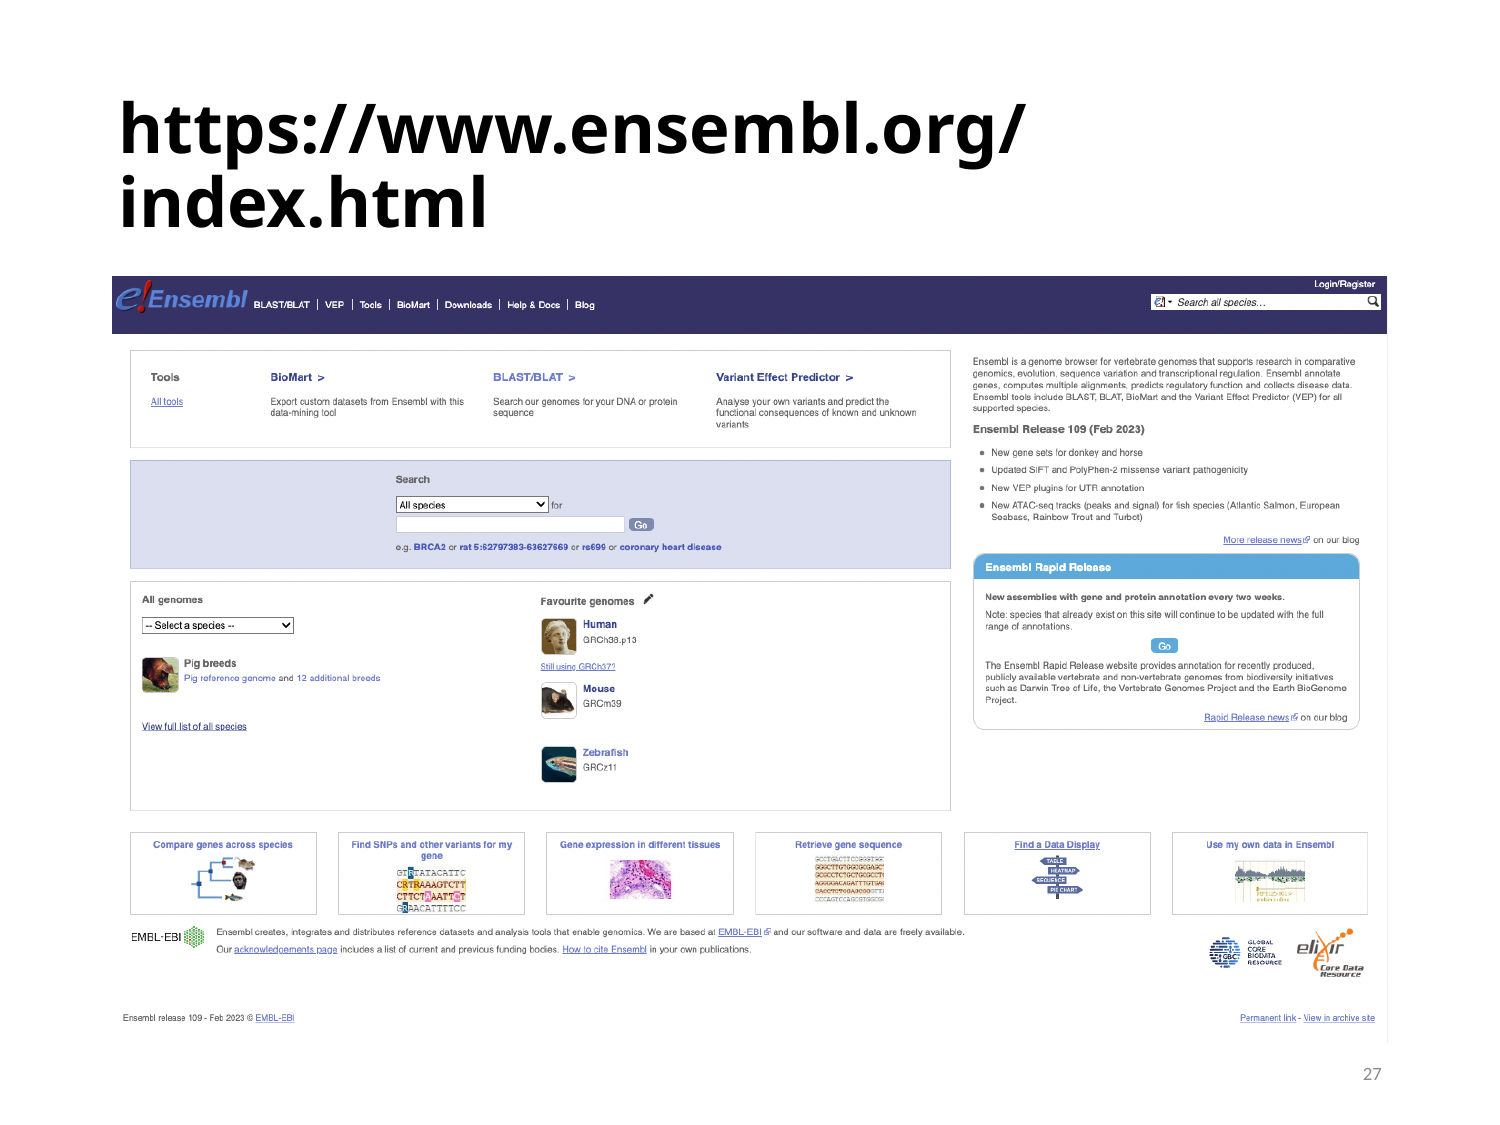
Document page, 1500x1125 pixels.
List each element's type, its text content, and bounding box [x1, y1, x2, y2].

picture [112, 276, 1388, 1043]
slide_number 27 [1059, 1042, 1397, 1103]
title https://www.ensembl.org/index.html [103, 59, 1397, 278]
